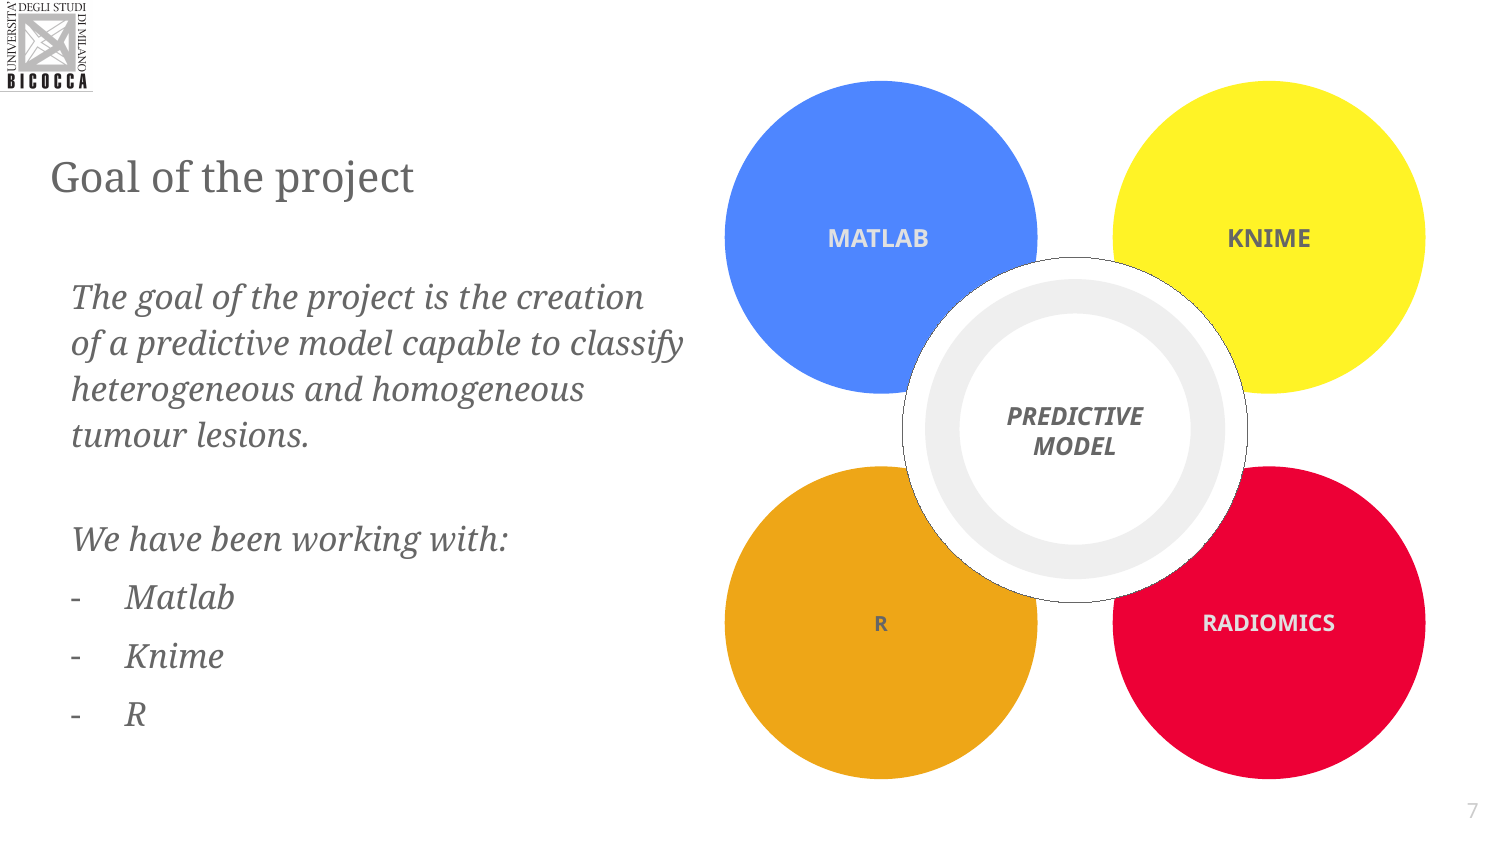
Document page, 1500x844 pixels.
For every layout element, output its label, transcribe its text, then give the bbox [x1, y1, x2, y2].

text_box Goal of the project The goal of the project is the creation of a predictive model capable to classify heterogeneous and homogeneous tumour lesions. We have been working with: Matlab Knime R [34, 127, 702, 760]
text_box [724, 80, 1426, 780]
slide_number 7 [1403, 779, 1494, 844]
picture [0, 0, 93, 92]
